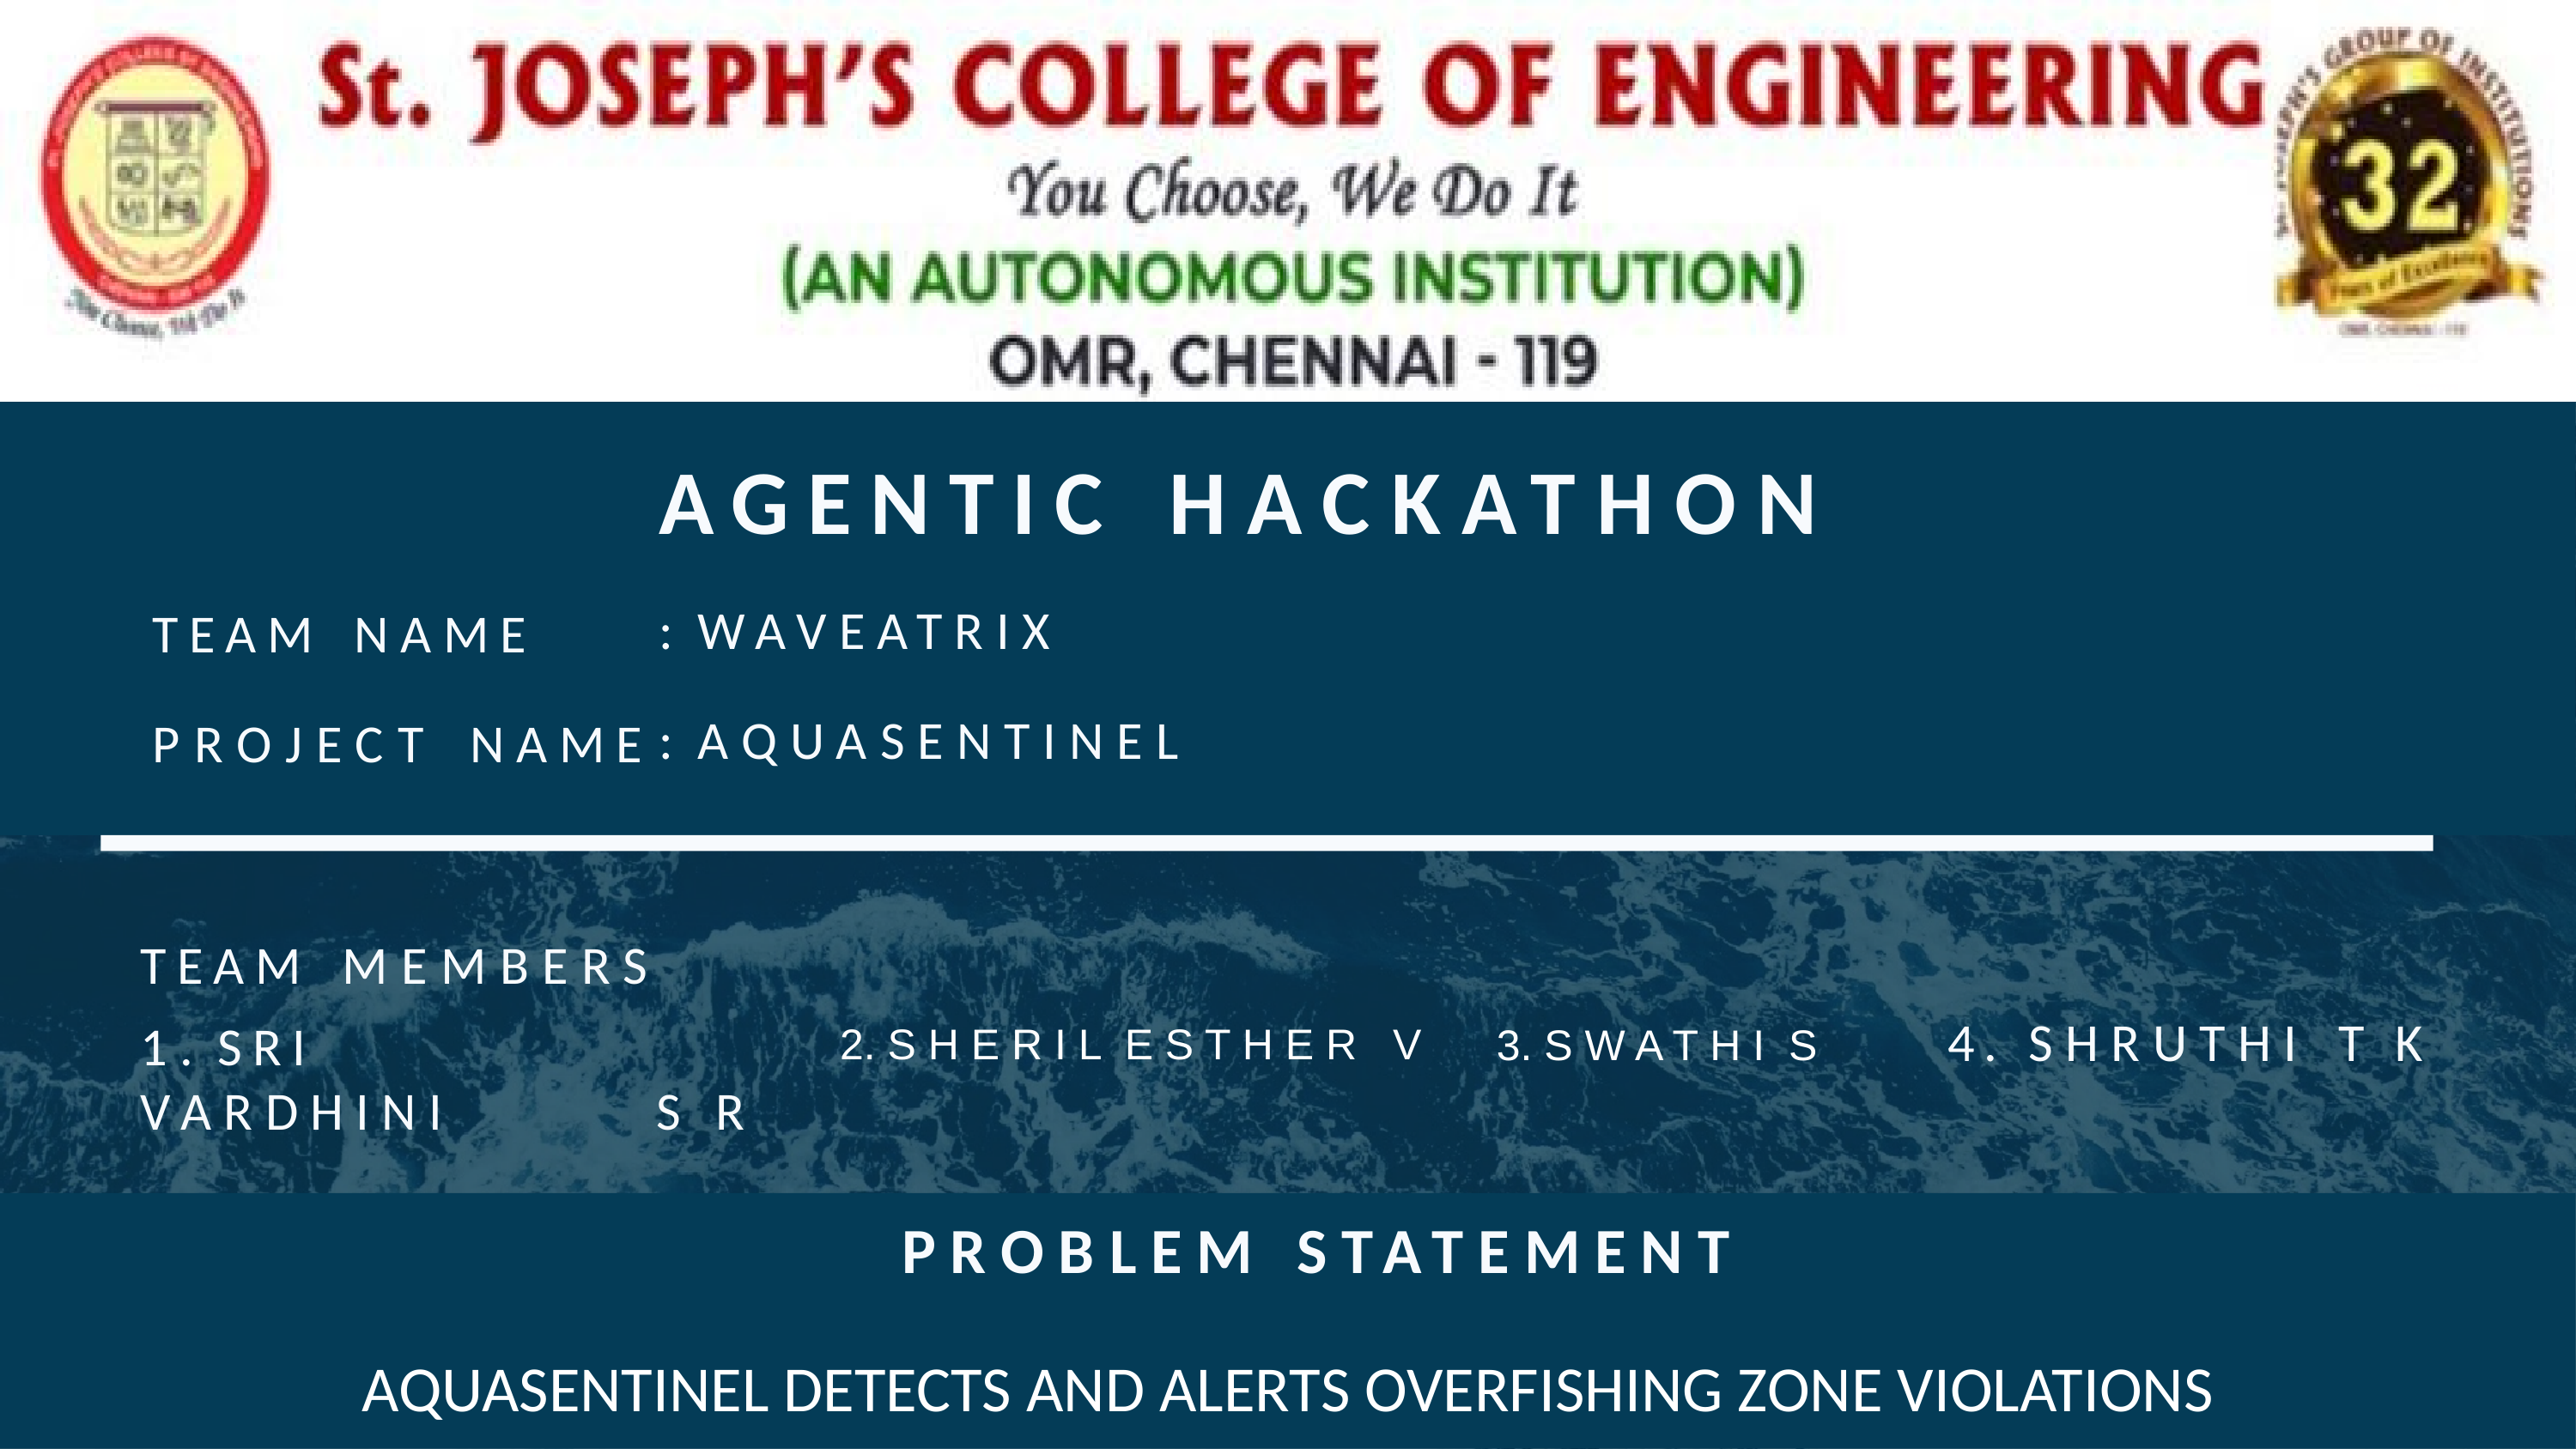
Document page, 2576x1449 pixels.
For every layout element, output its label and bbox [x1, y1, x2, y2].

text_box [0, 0, 2576, 1449]
